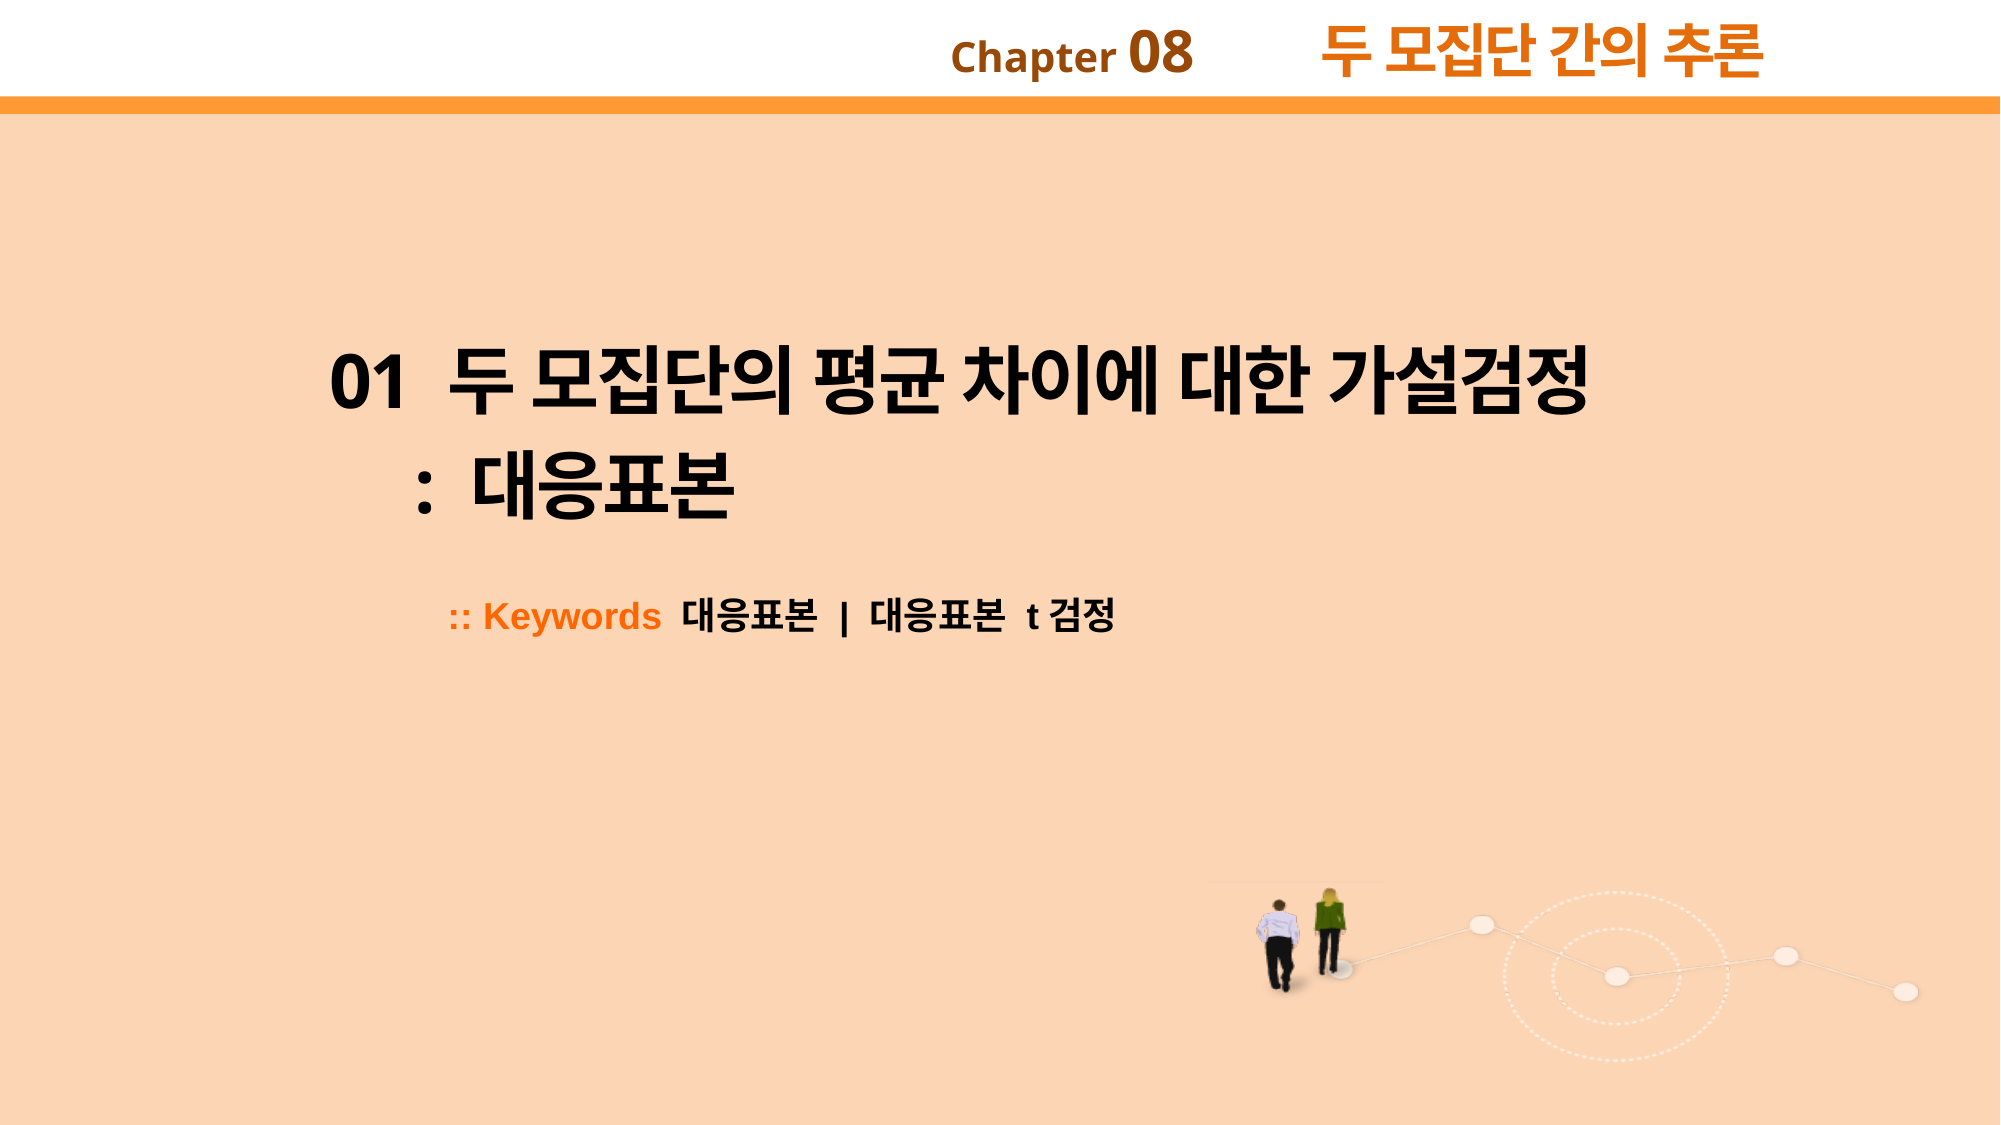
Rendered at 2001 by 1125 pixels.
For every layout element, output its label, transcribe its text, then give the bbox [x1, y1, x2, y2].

text_box 01 두 모집단의 평균 차이에 대한 가설검정 : 대응표본 [315, 316, 1874, 536]
text_box :: Keywords 대응표본 | 대응표본 t검정 [432, 584, 1567, 645]
picture [1207, 881, 1932, 1104]
